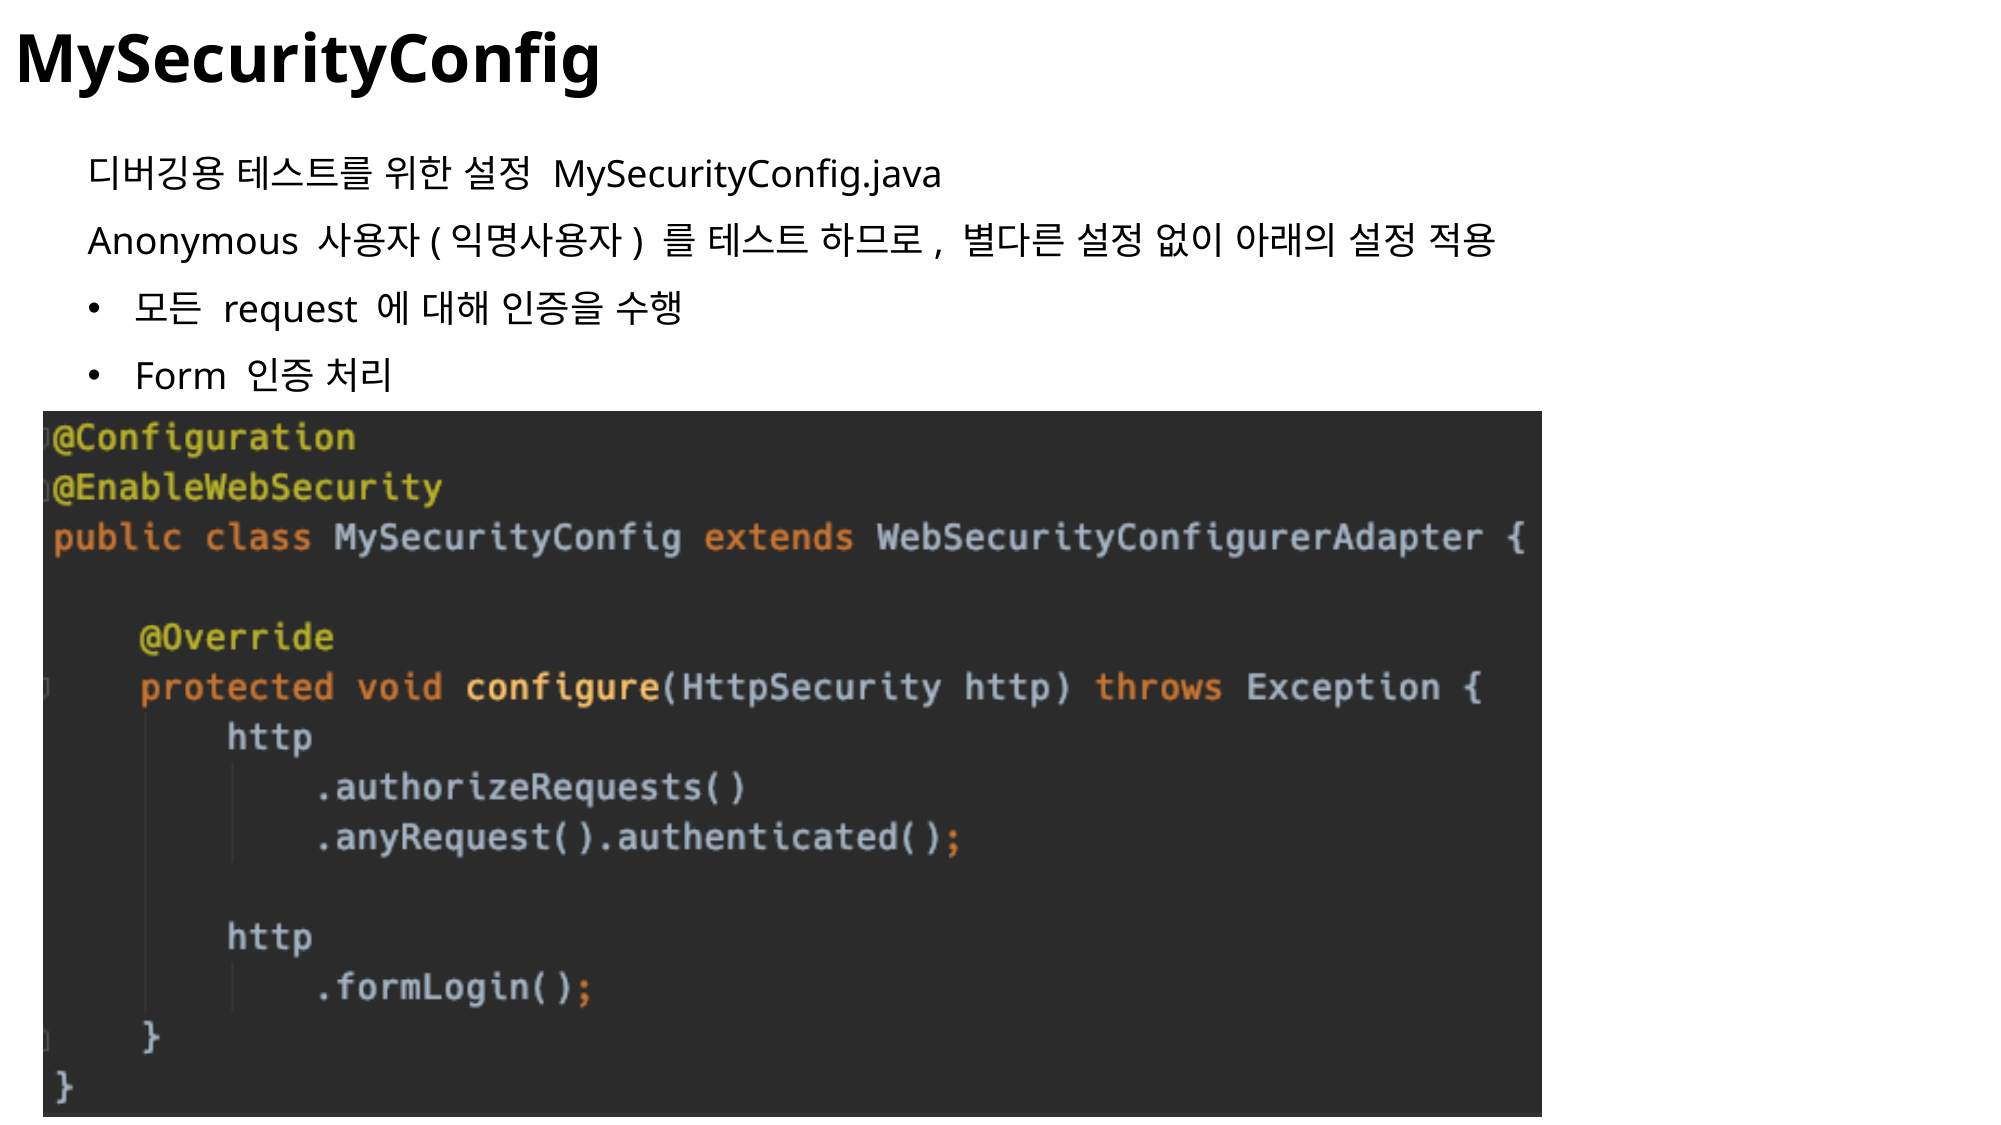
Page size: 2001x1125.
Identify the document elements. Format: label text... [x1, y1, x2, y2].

text_box 디버깅용 테스트를 위한 설정 MySecurityConfig.java Anonymous 사용자(익명사용자) 를 테스트 하므로, 별다른 설정 없이 아래의 설정 적용 모든 request 에 대해 인증을 수행 Form 인증 처리 [72, 120, 1513, 405]
picture [43, 411, 1542, 1117]
text_box MySecurityConfig [0, 8, 2000, 103]
